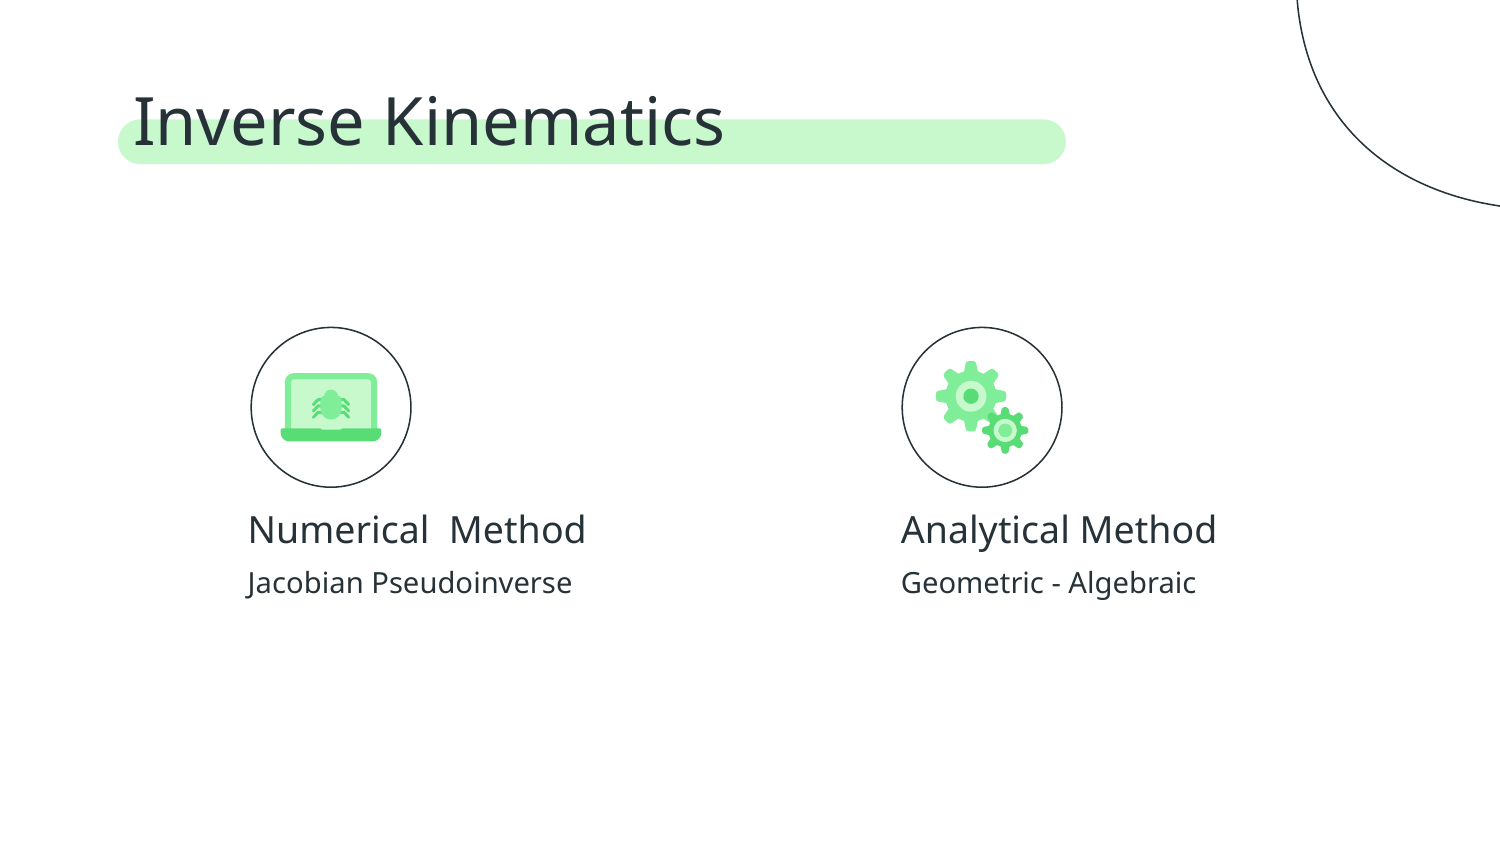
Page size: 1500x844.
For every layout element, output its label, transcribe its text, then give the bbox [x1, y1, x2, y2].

title Inverse Kinematics [118, 63, 1382, 165]
subtitle Jacobian Pseudoinverse [232, 549, 624, 690]
text_box [251, 327, 411, 488]
subtitle Geometric - Algebraic [885, 549, 1278, 690]
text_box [280, 372, 382, 442]
text_box [902, 327, 1062, 488]
subtitle Numerical Method [232, 491, 655, 553]
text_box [935, 360, 1029, 454]
subtitle Analytical Method [885, 491, 1345, 553]
